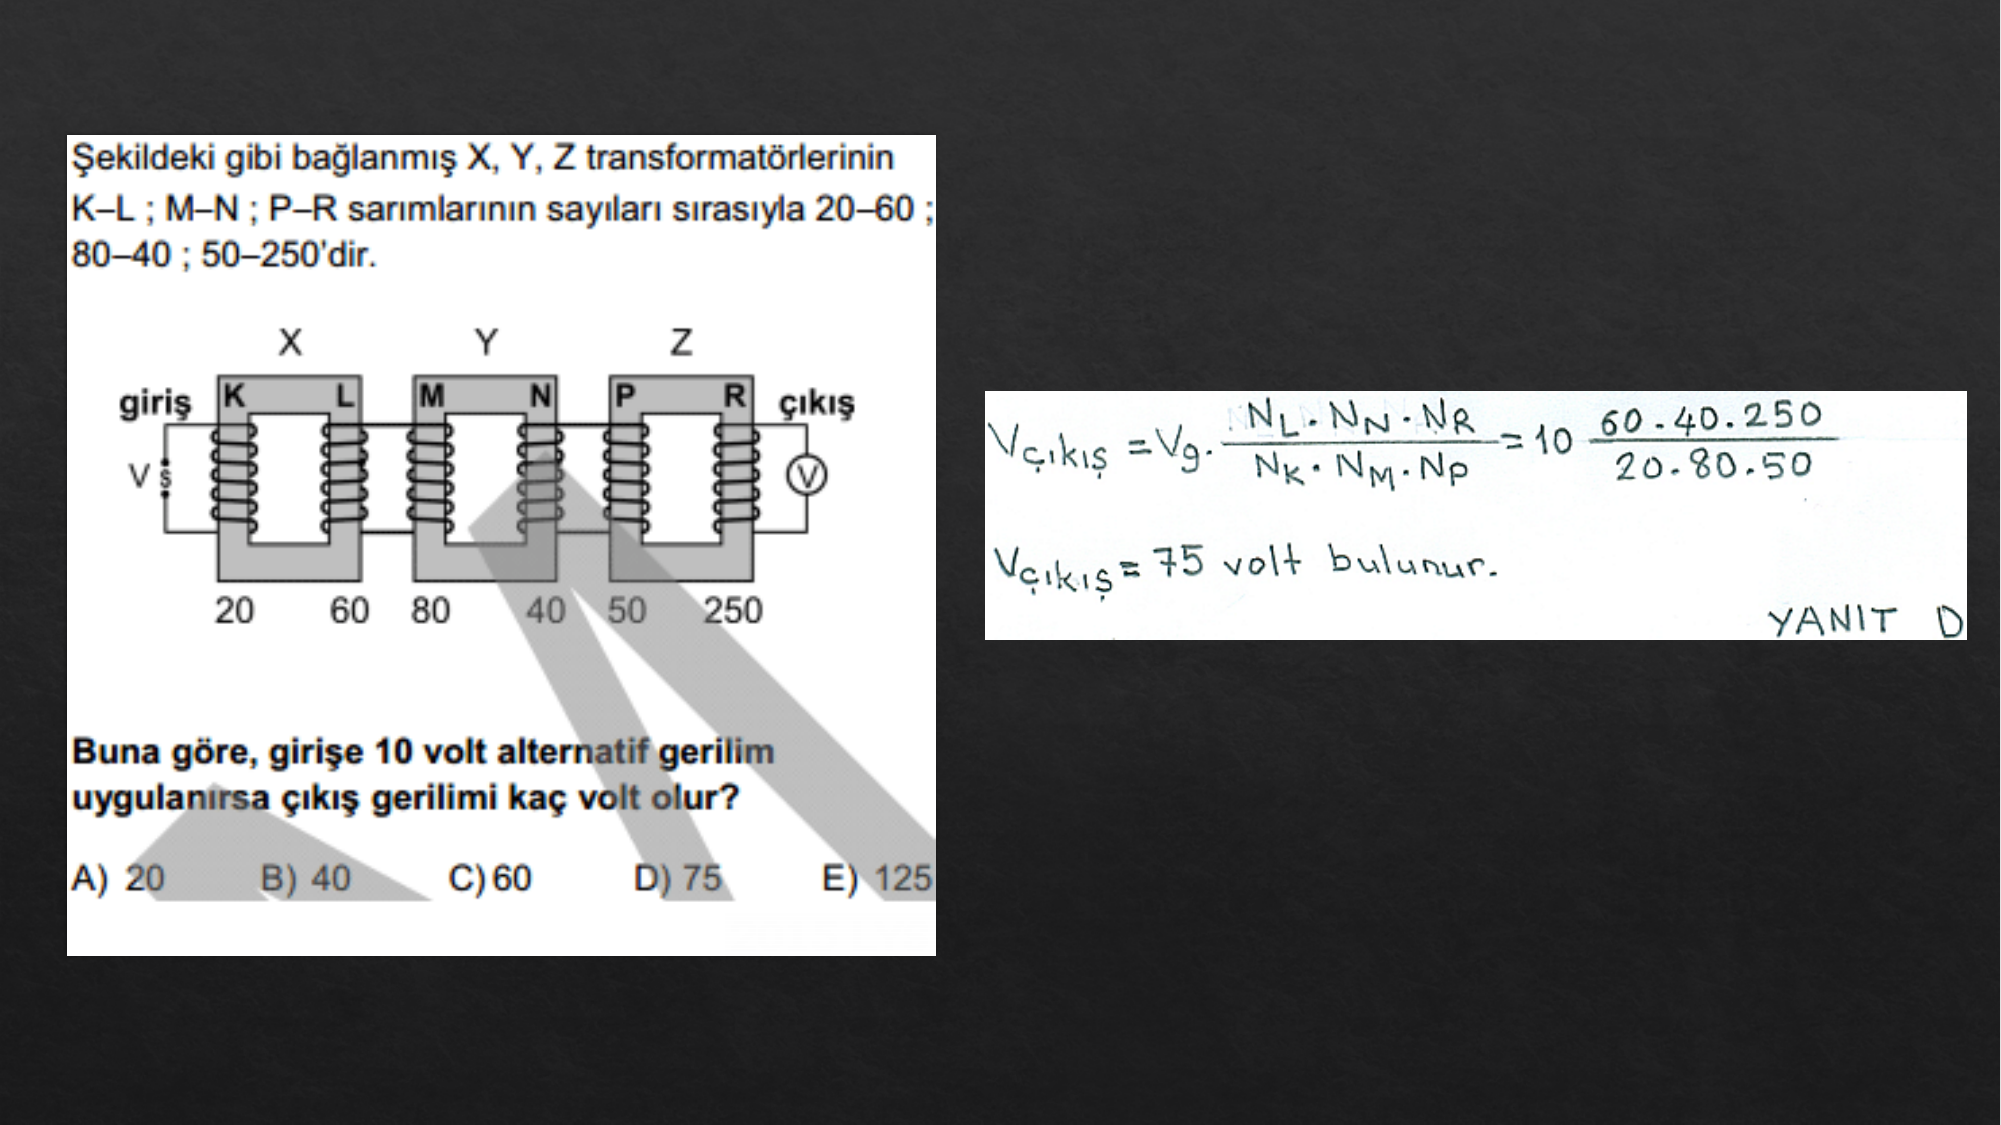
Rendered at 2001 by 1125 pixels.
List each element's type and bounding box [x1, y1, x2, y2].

picture [0, 0, 2001, 1125]
list [67, 135, 937, 956]
